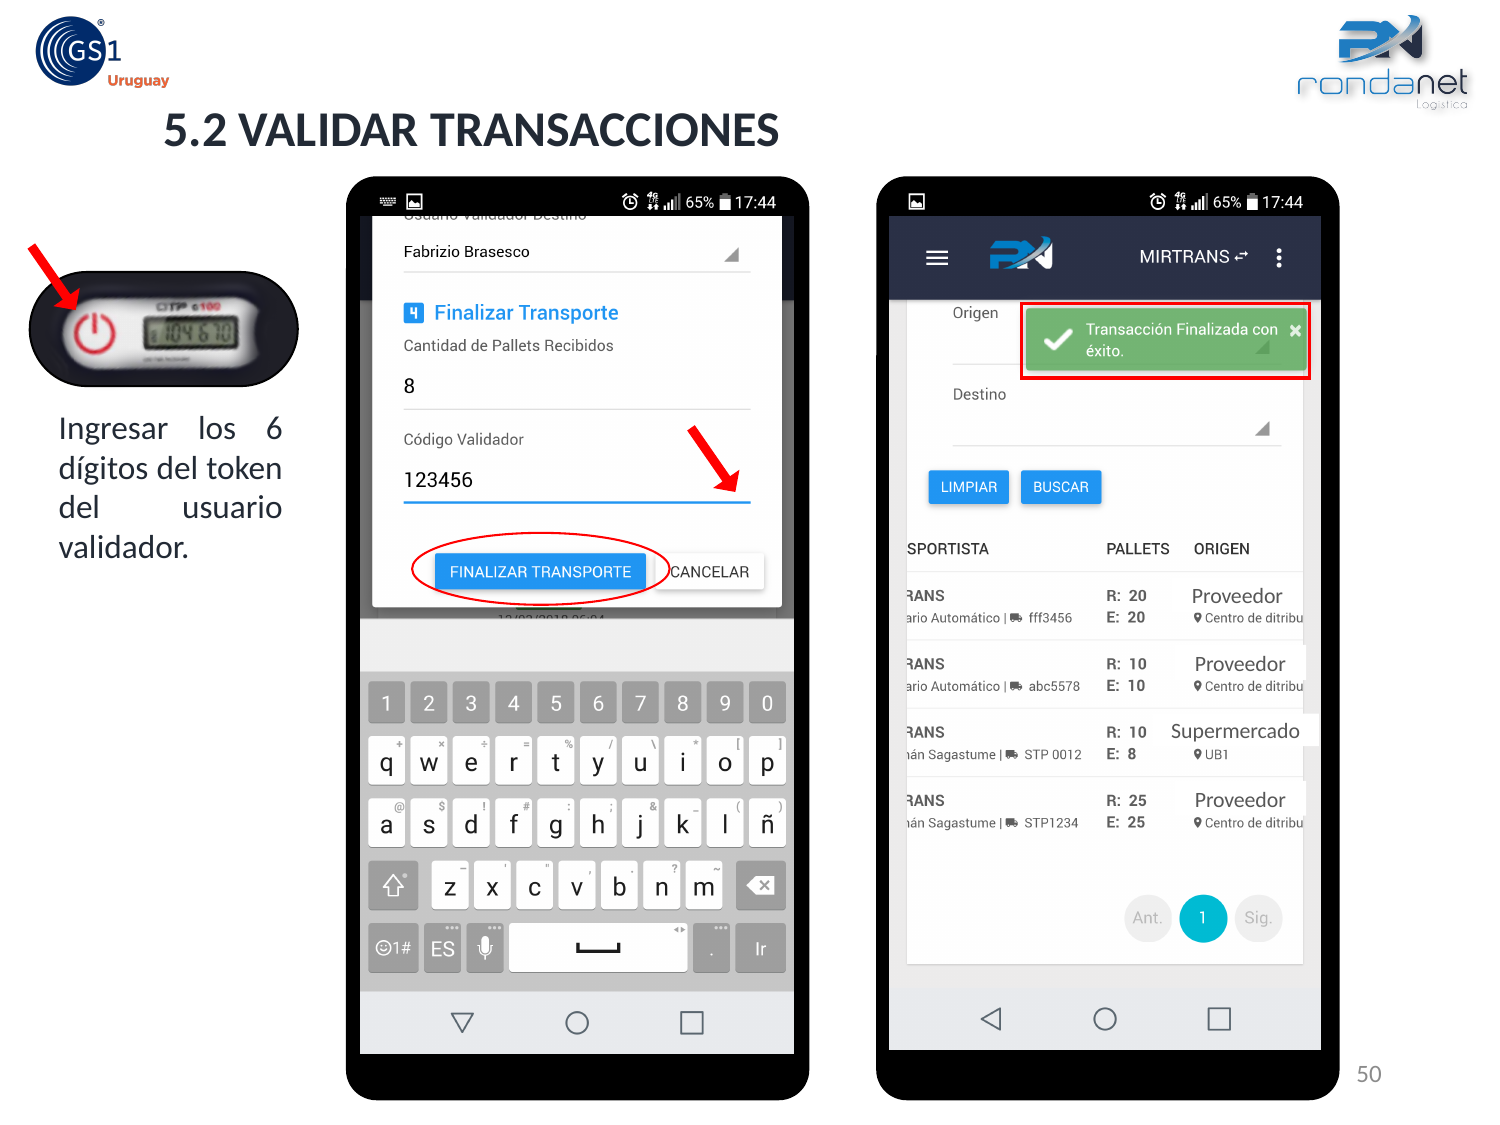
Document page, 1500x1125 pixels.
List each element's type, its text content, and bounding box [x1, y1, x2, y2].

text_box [29, 235, 298, 419]
picture [1298, 15, 1467, 110]
picture [360, 187, 794, 1054]
text_box [875, 175, 1341, 1102]
text_box 5.2 VALIDAR TRANSACCIONES [148, 88, 959, 164]
text_box [344, 175, 811, 1102]
picture [888, 187, 1321, 1050]
slide_number 50 [1059, 1042, 1397, 1103]
picture [33, 15, 171, 89]
text_box Ingresar los 6 dígitos del token del usuario validador. [43, 419, 298, 573]
